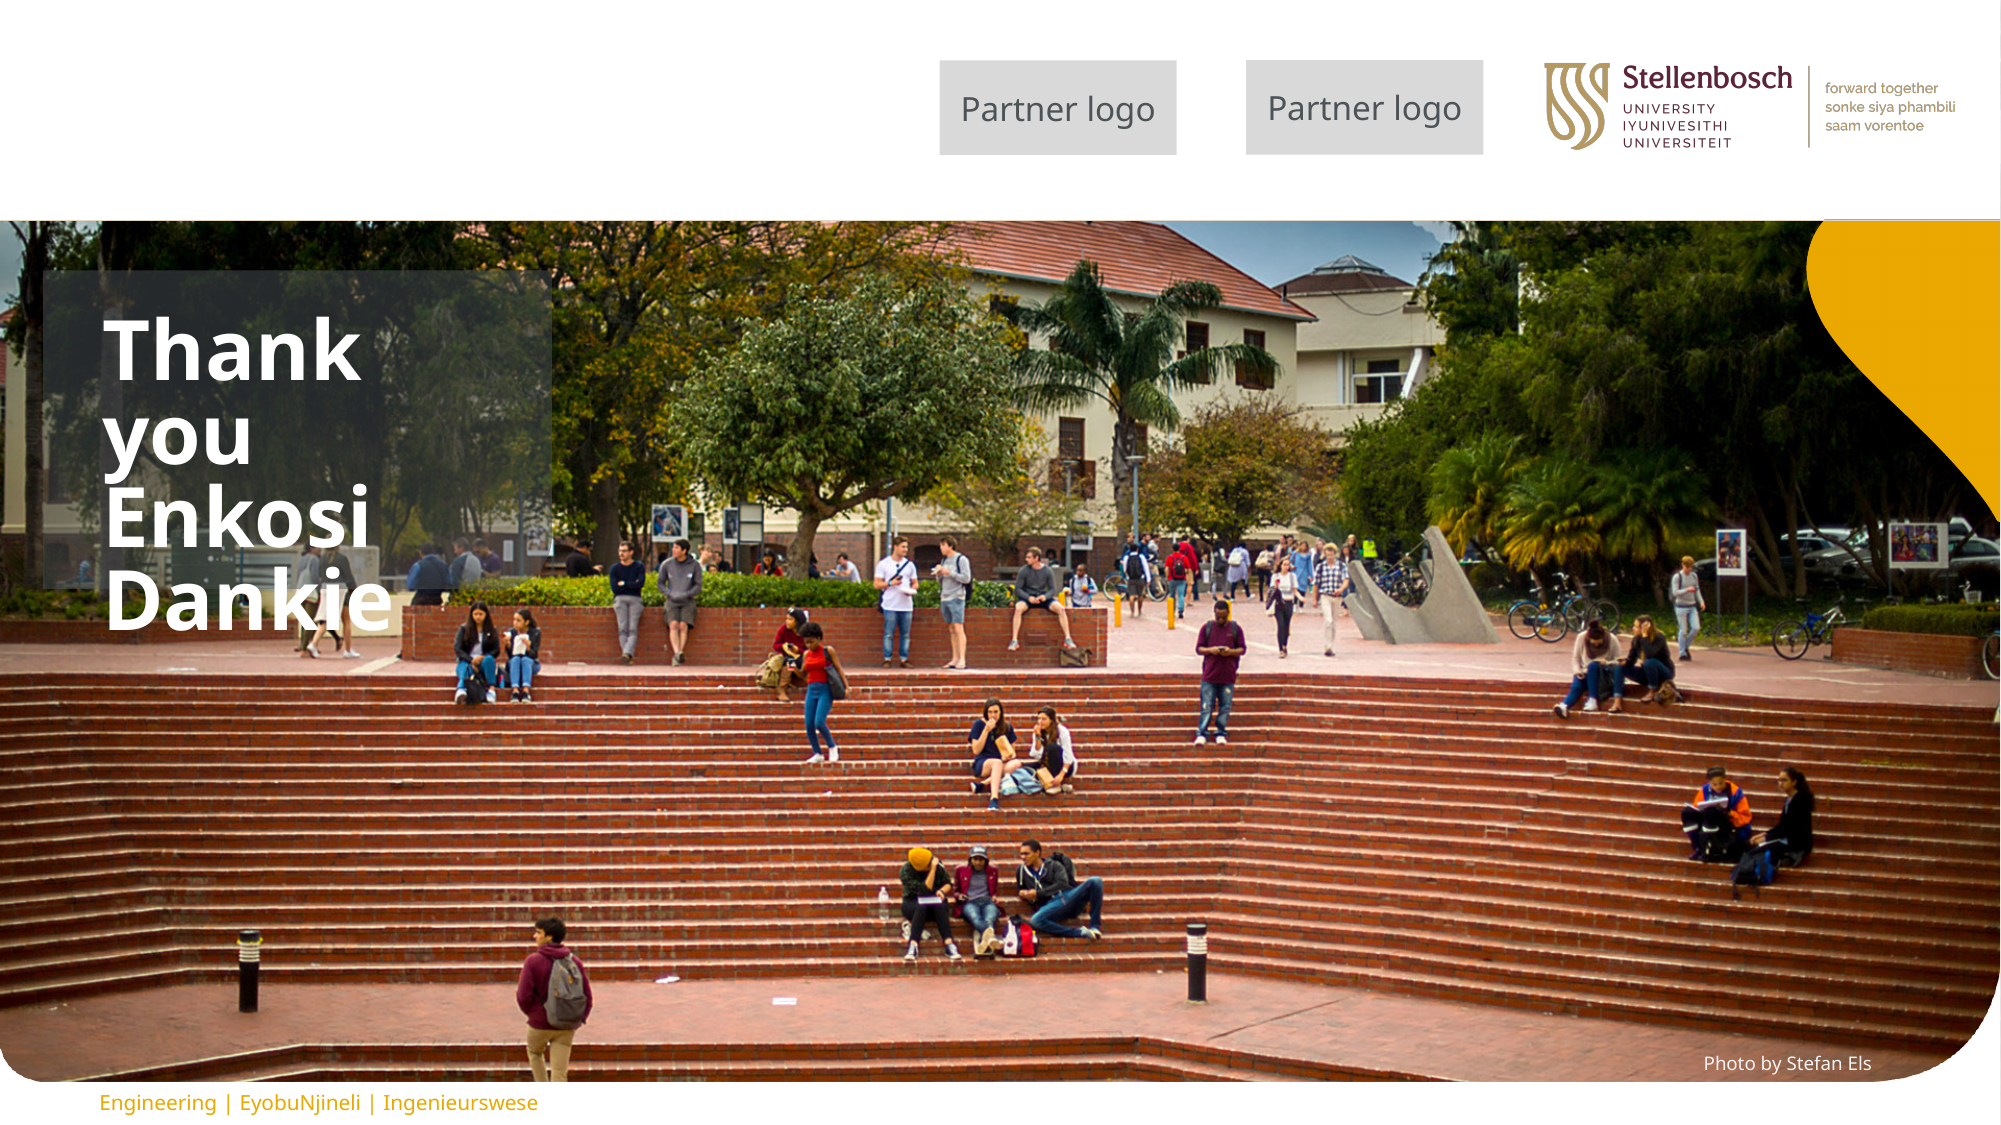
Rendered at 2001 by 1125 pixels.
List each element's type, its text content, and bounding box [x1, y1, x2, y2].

text_box Partner logo [939, 60, 1177, 155]
picture [0, 0, 2001, 1125]
text_box Thank you Enkosi Dankie [87, 306, 532, 655]
text_box Partner logo [1246, 60, 1484, 155]
text_box Photo by Stefan Els [1675, 1044, 1887, 1082]
text_box [42, 269, 554, 591]
